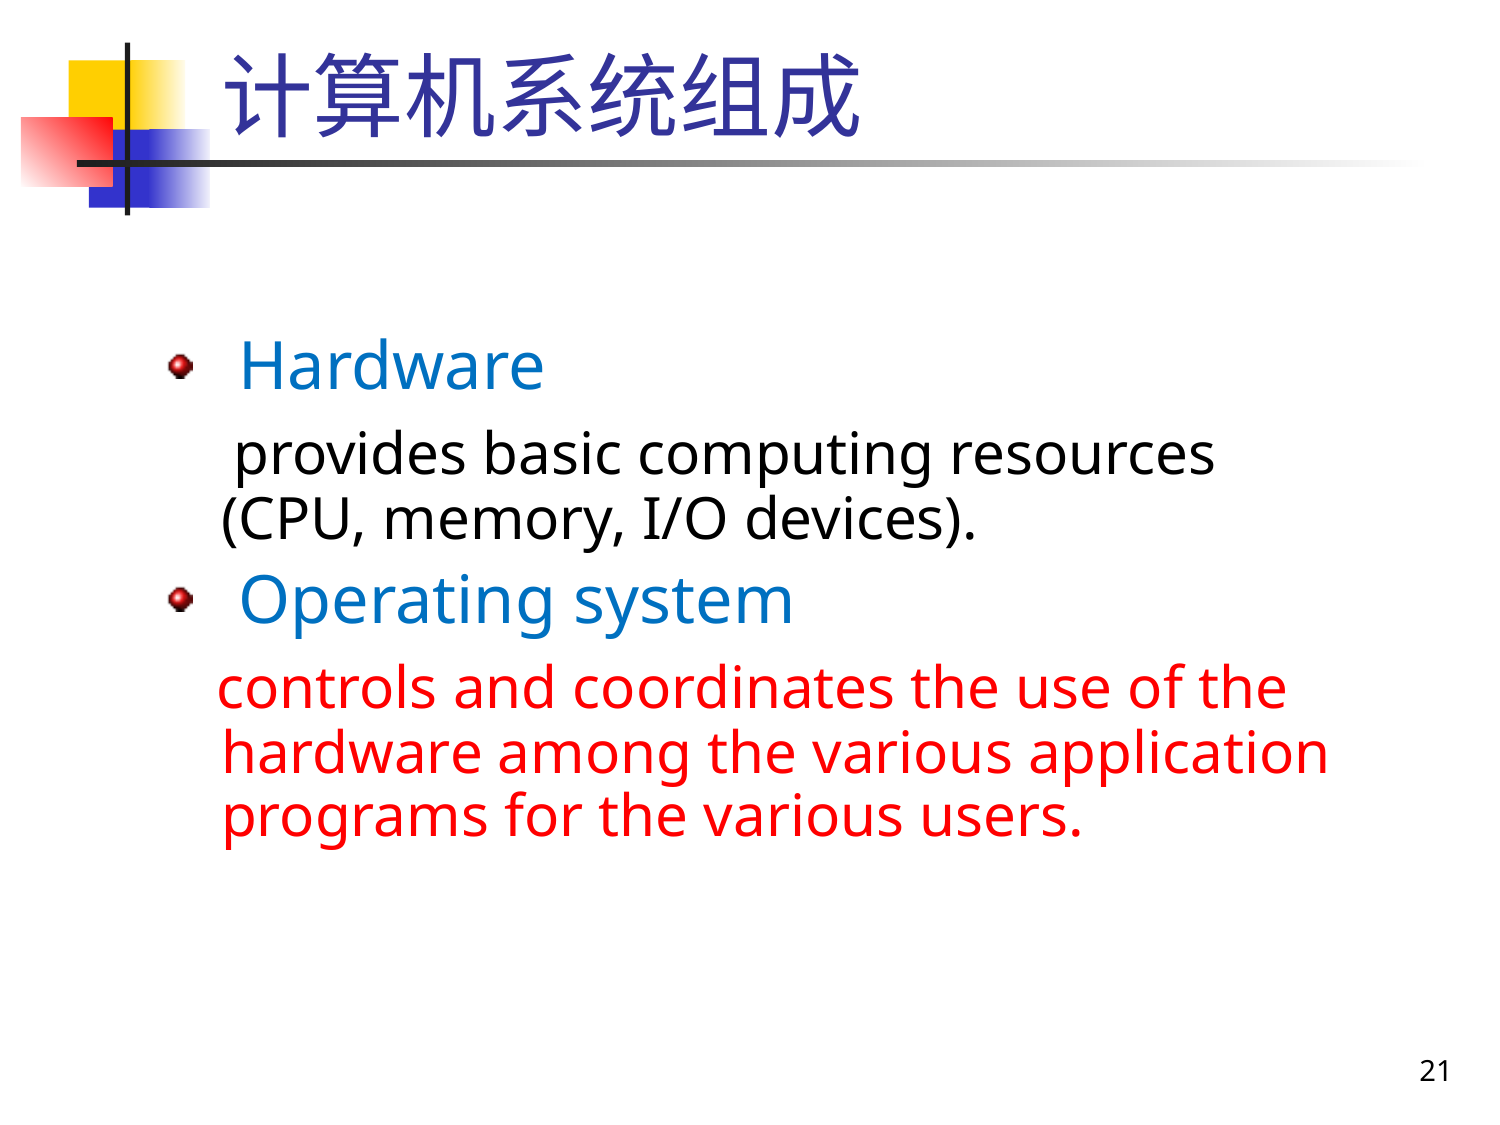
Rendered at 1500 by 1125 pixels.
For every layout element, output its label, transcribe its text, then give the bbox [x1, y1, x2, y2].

text_box Hardware provides basic computing resources (CPU, memory, I/O devices). Operating system controls and coordinates the use of the hardware among the various application programs for the various users. [150, 324, 1388, 1000]
text_box 计算机系统组成 [206, 31, 1482, 219]
picture [164, 583, 193, 612]
picture [164, 350, 193, 379]
slide_number 21 [1154, 1023, 1468, 1100]
